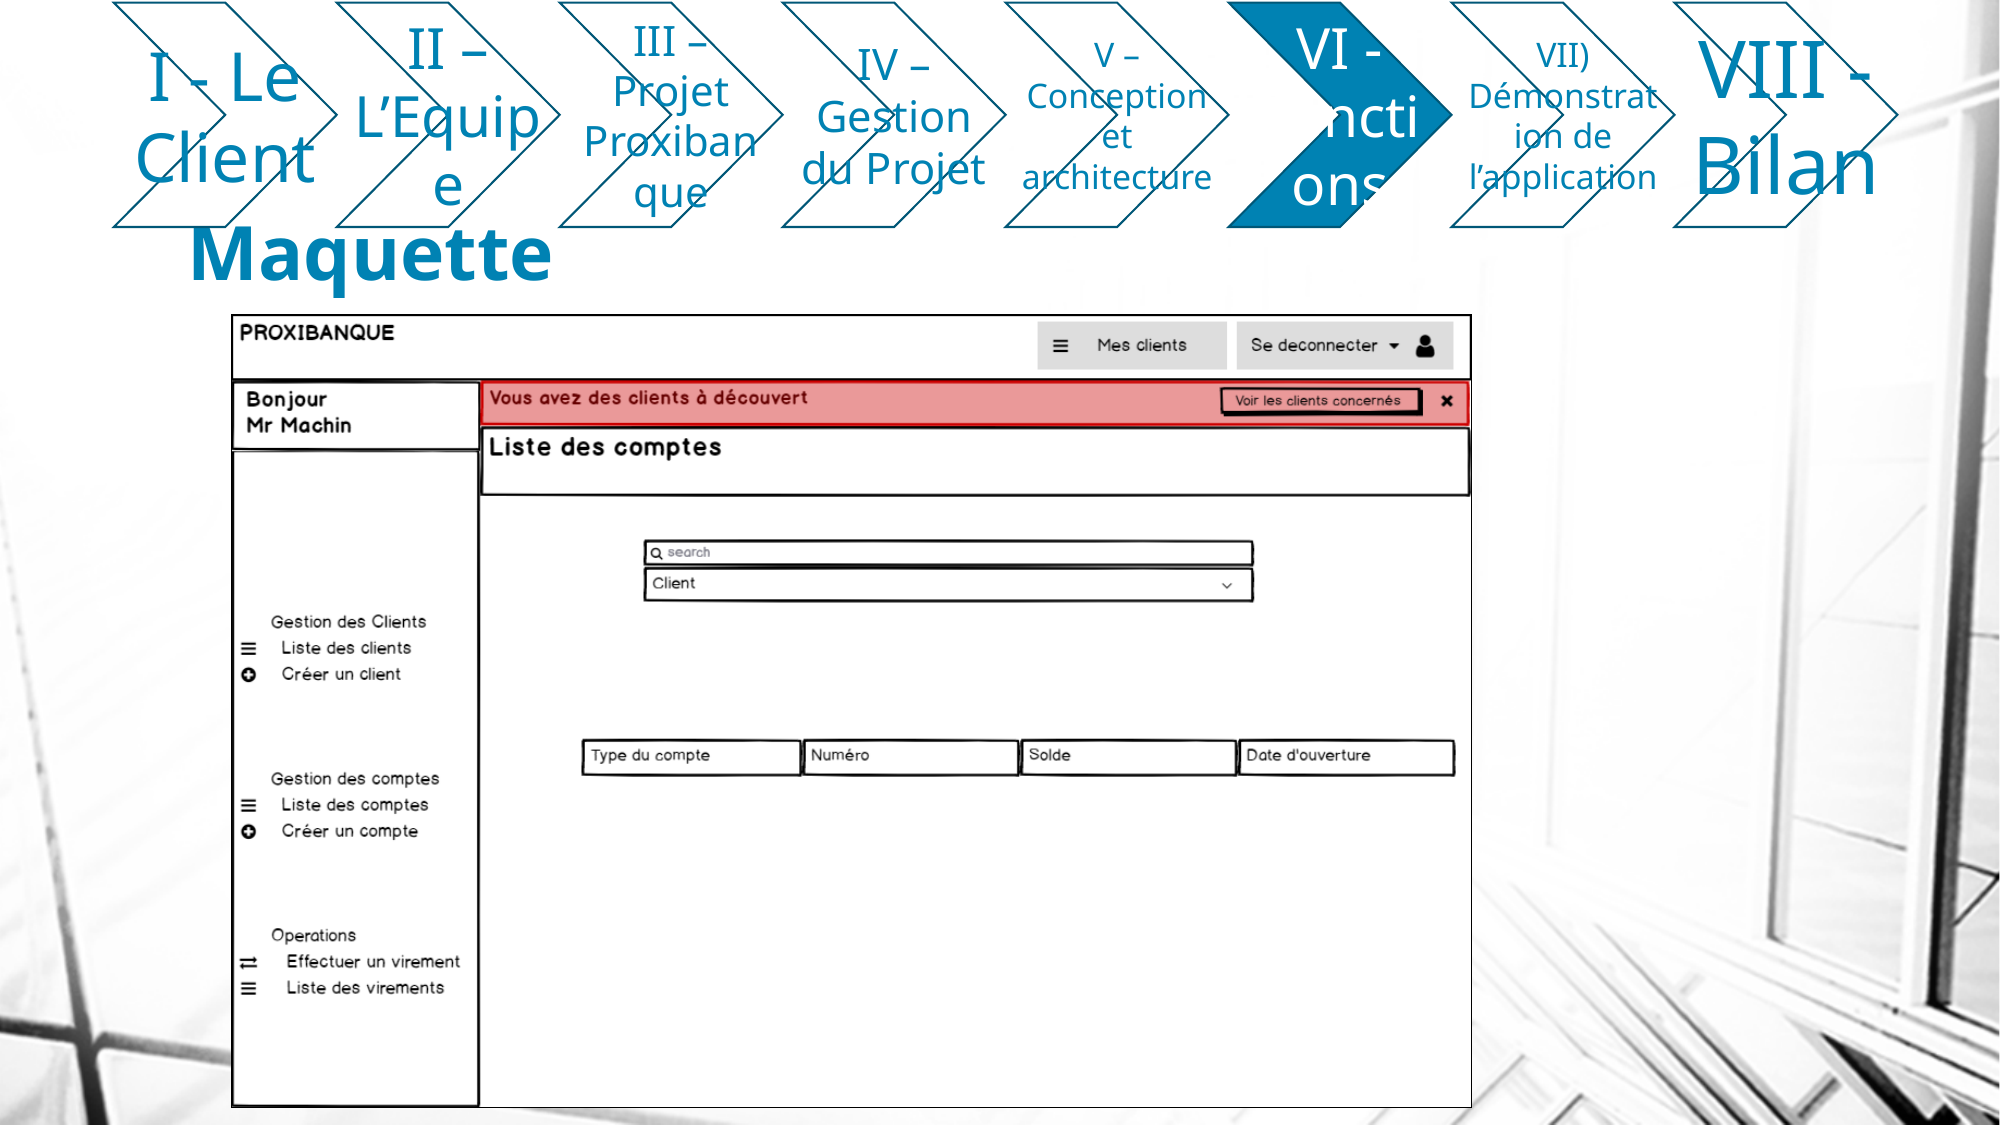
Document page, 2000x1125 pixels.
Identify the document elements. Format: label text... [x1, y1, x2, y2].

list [230, 314, 1472, 1108]
title Maquette [172, 227, 1530, 303]
picture [0, 0, 2000, 1125]
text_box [113, 2, 1898, 227]
